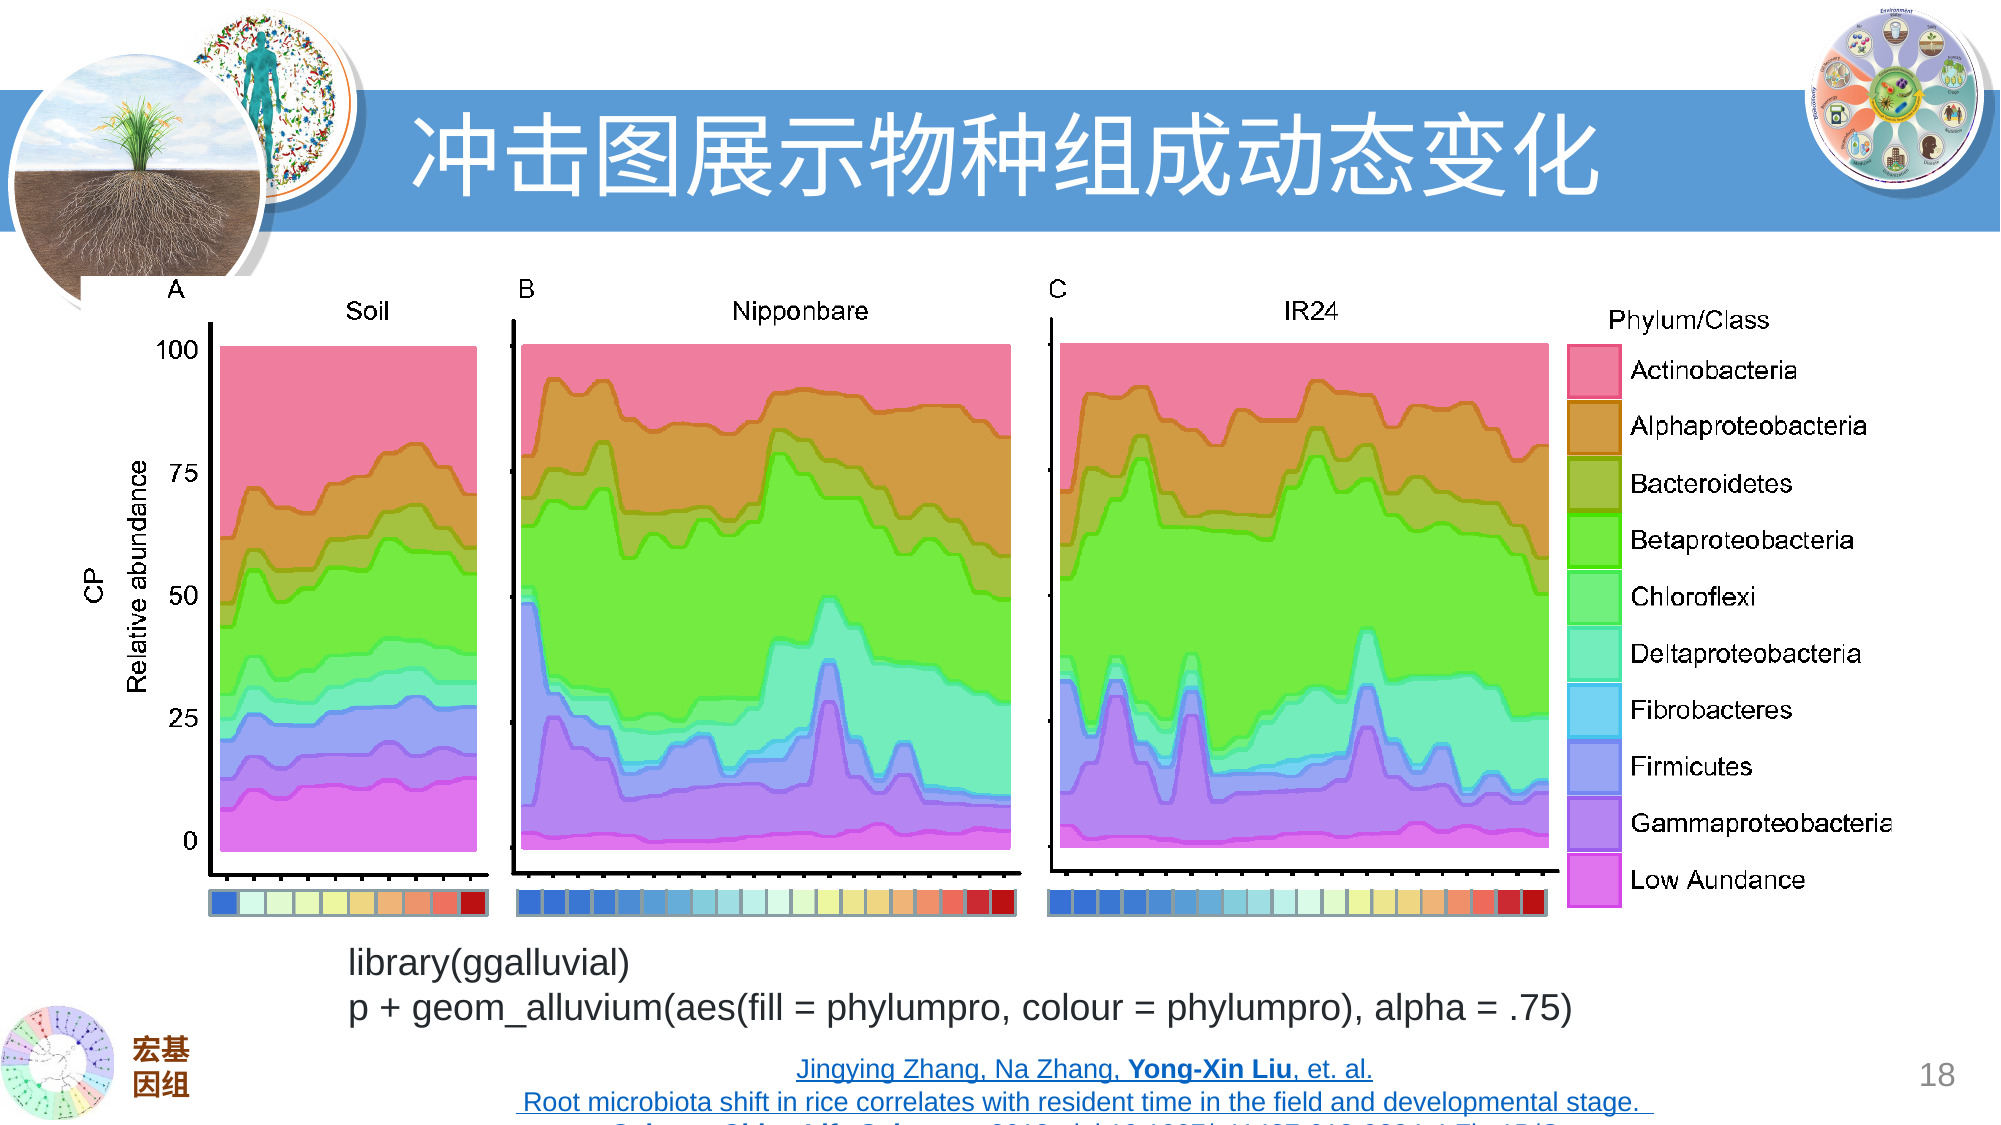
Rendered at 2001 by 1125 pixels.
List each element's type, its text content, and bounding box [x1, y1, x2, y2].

picture [180, 8, 344, 72]
title 冲击图展示物种组成动态变化 [143, 72, 1869, 248]
text_box Jingying Zhang, Na Zhang, Yong-Xin Liu, et. al. Root microbiota shift in rice correlates with resident time in the field and developmental stage. Science China Life Sciences. 2018. doi:10.1007/s11427-018-9284-4 Fig 1B/C [381, 1044, 1789, 1125]
text_box library(ggalluvial) p + geom_alluvium(aes(fill = phylumpro, colour = phylumpro), alpha = .75) [333, 935, 1832, 1036]
picture [0, 1005, 114, 1120]
footer 18 [1894, 1042, 1981, 1103]
picture [15, 55, 244, 299]
picture [1813, 7, 1977, 183]
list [80, 275, 1892, 935]
